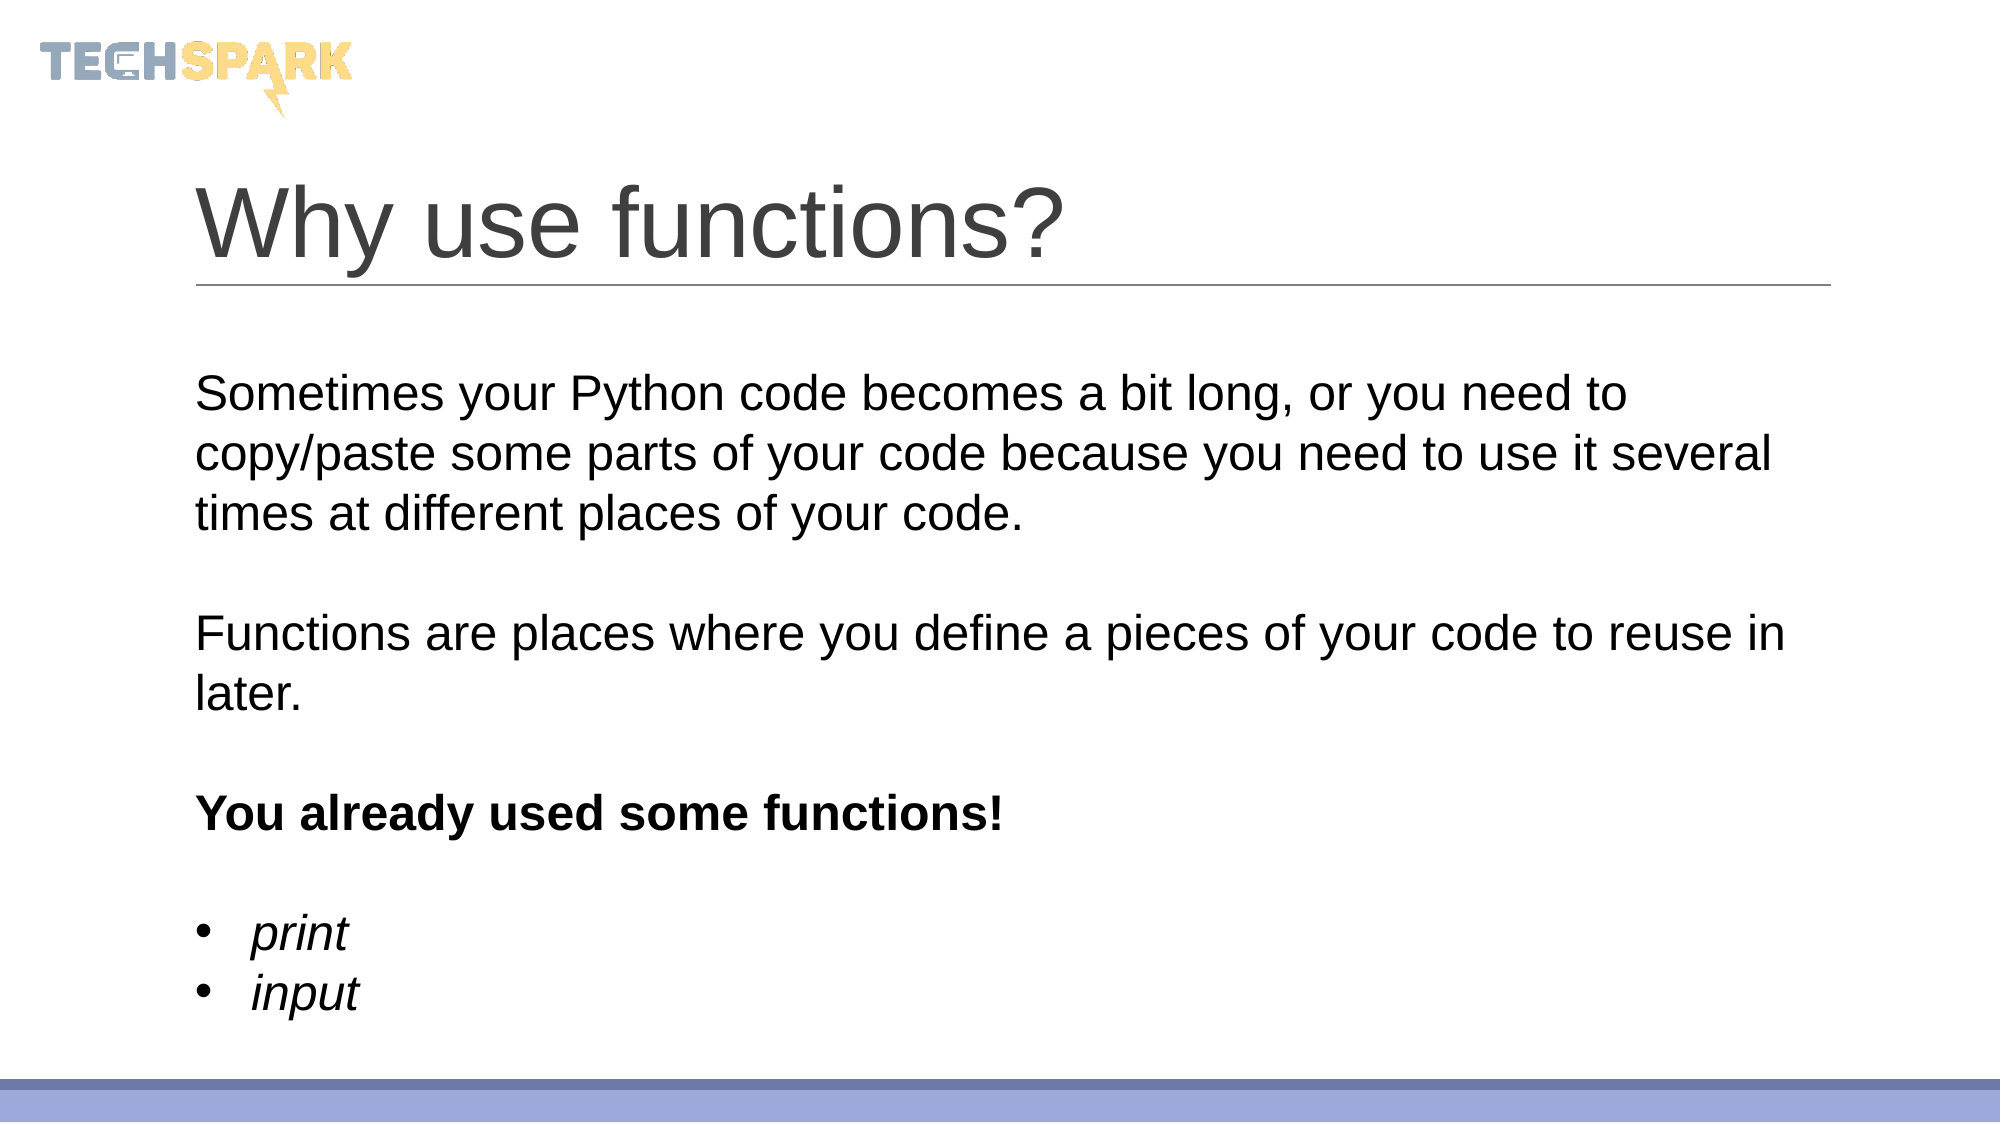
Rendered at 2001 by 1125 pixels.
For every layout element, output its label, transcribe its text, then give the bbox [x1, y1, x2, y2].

text_box Sometimes your Python code becomes a bit long, or you need to copy/paste some parts of your code because you need to use it several times at different places of your code. Functions are places where you define a pieces of your code to reuse in later. You already used some functions! print input [179, 353, 1830, 1125]
title Why use functions? [180, 47, 1830, 285]
picture [34, 35, 357, 118]
